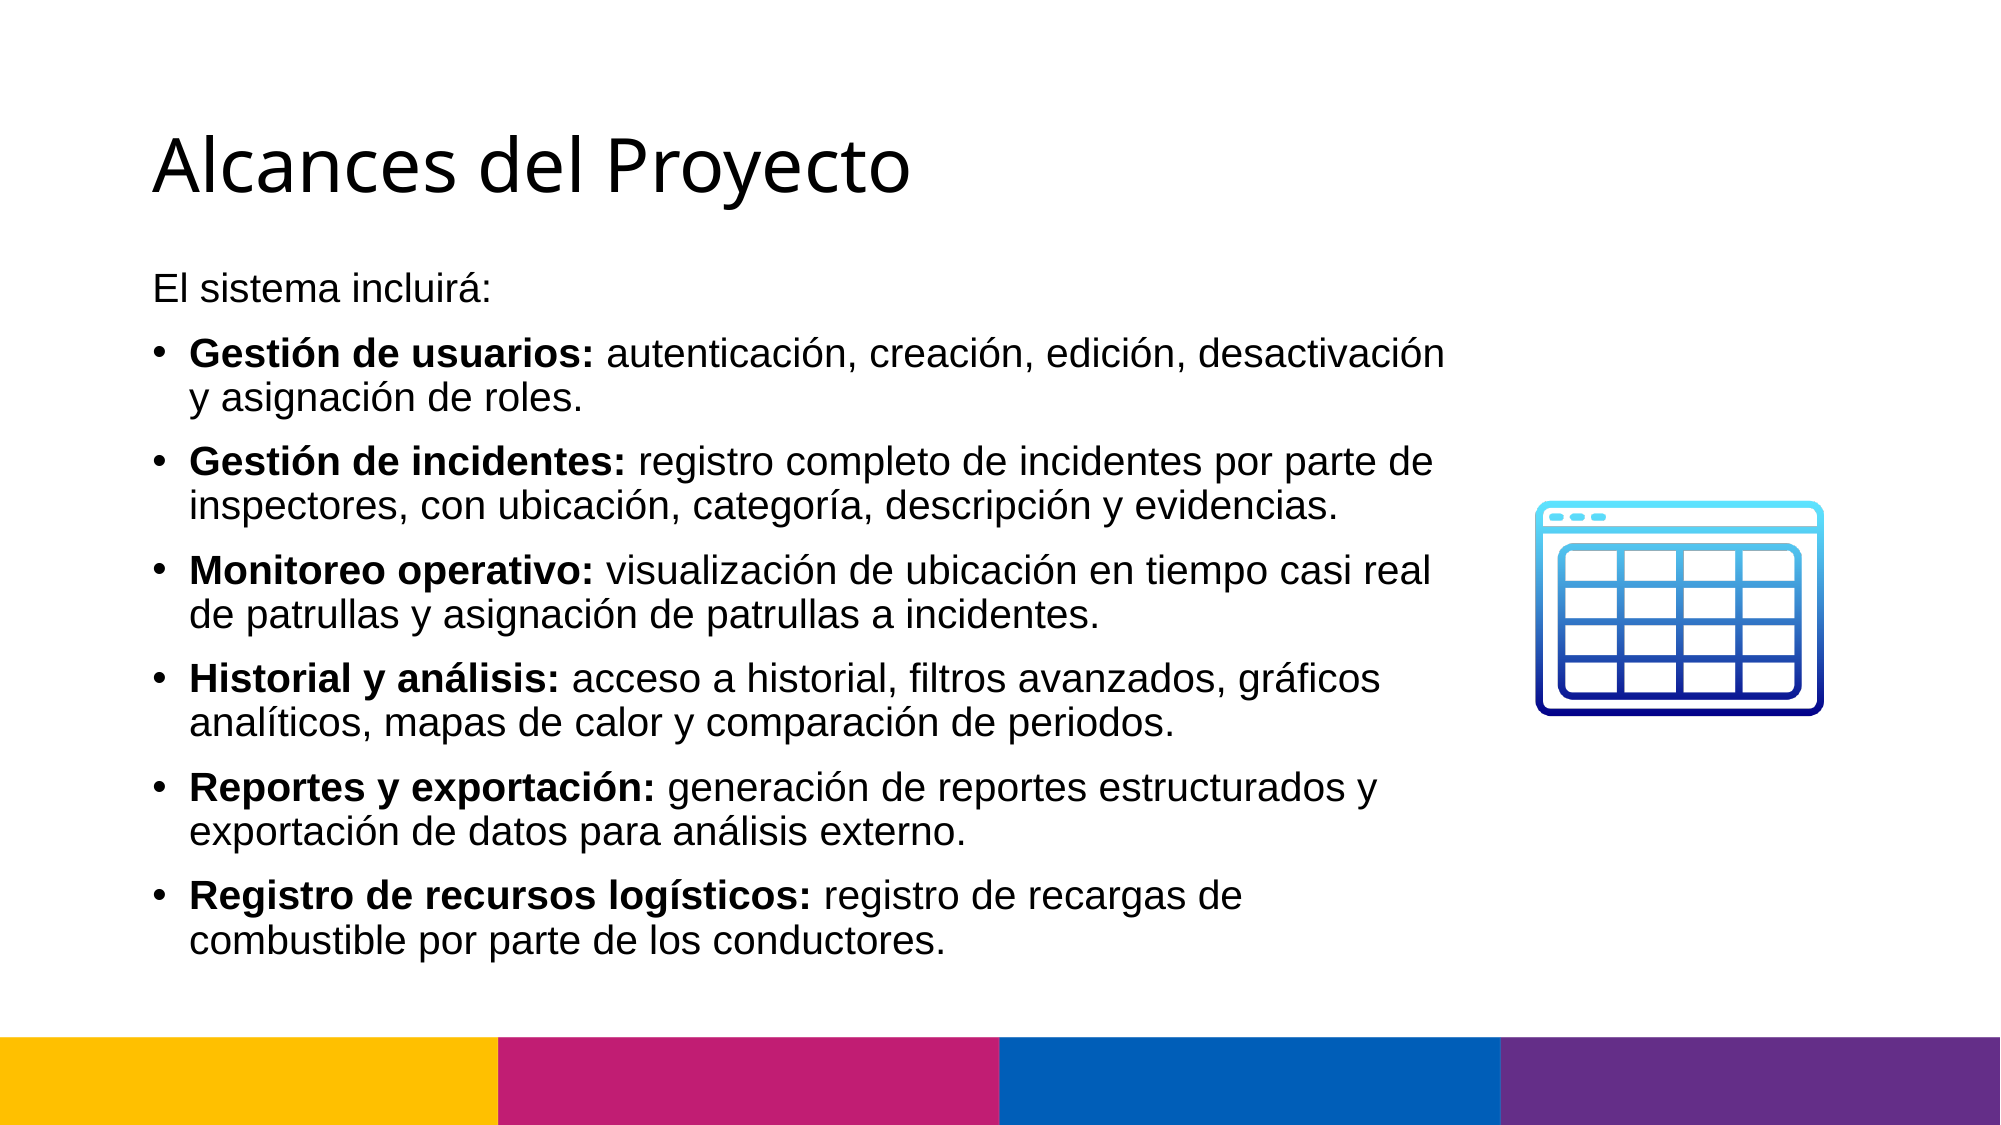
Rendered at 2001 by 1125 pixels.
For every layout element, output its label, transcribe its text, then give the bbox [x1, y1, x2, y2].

title Alcances del Proyecto [137, 59, 1863, 278]
picture [1527, 455, 1832, 760]
picture [0, 1036, 2000, 1125]
list El sistema incluirá: Gestión de usuarios: autenticación, creación, edición, desactivación y asignación de roles. Gestión de incidentes: registro completo de incidentes por parte de inspectores, con ubicación, categoría, descripción y evidencias. Monitoreo operativo: visualización de ubicación en tiempo casi real de patrullas y asignación de patrullas a incidentes. Historial y análisis: acceso a historial, filtros avanzados, gráficos analíticos, mapas de calor y comparación de periodos. Reportes y exportación: generación de reportes estructurados y exportación de datos para análisis externo. Registro de recursos logísticos: registro de recargas de combustible por parte de los conductores. [137, 259, 1463, 974]
